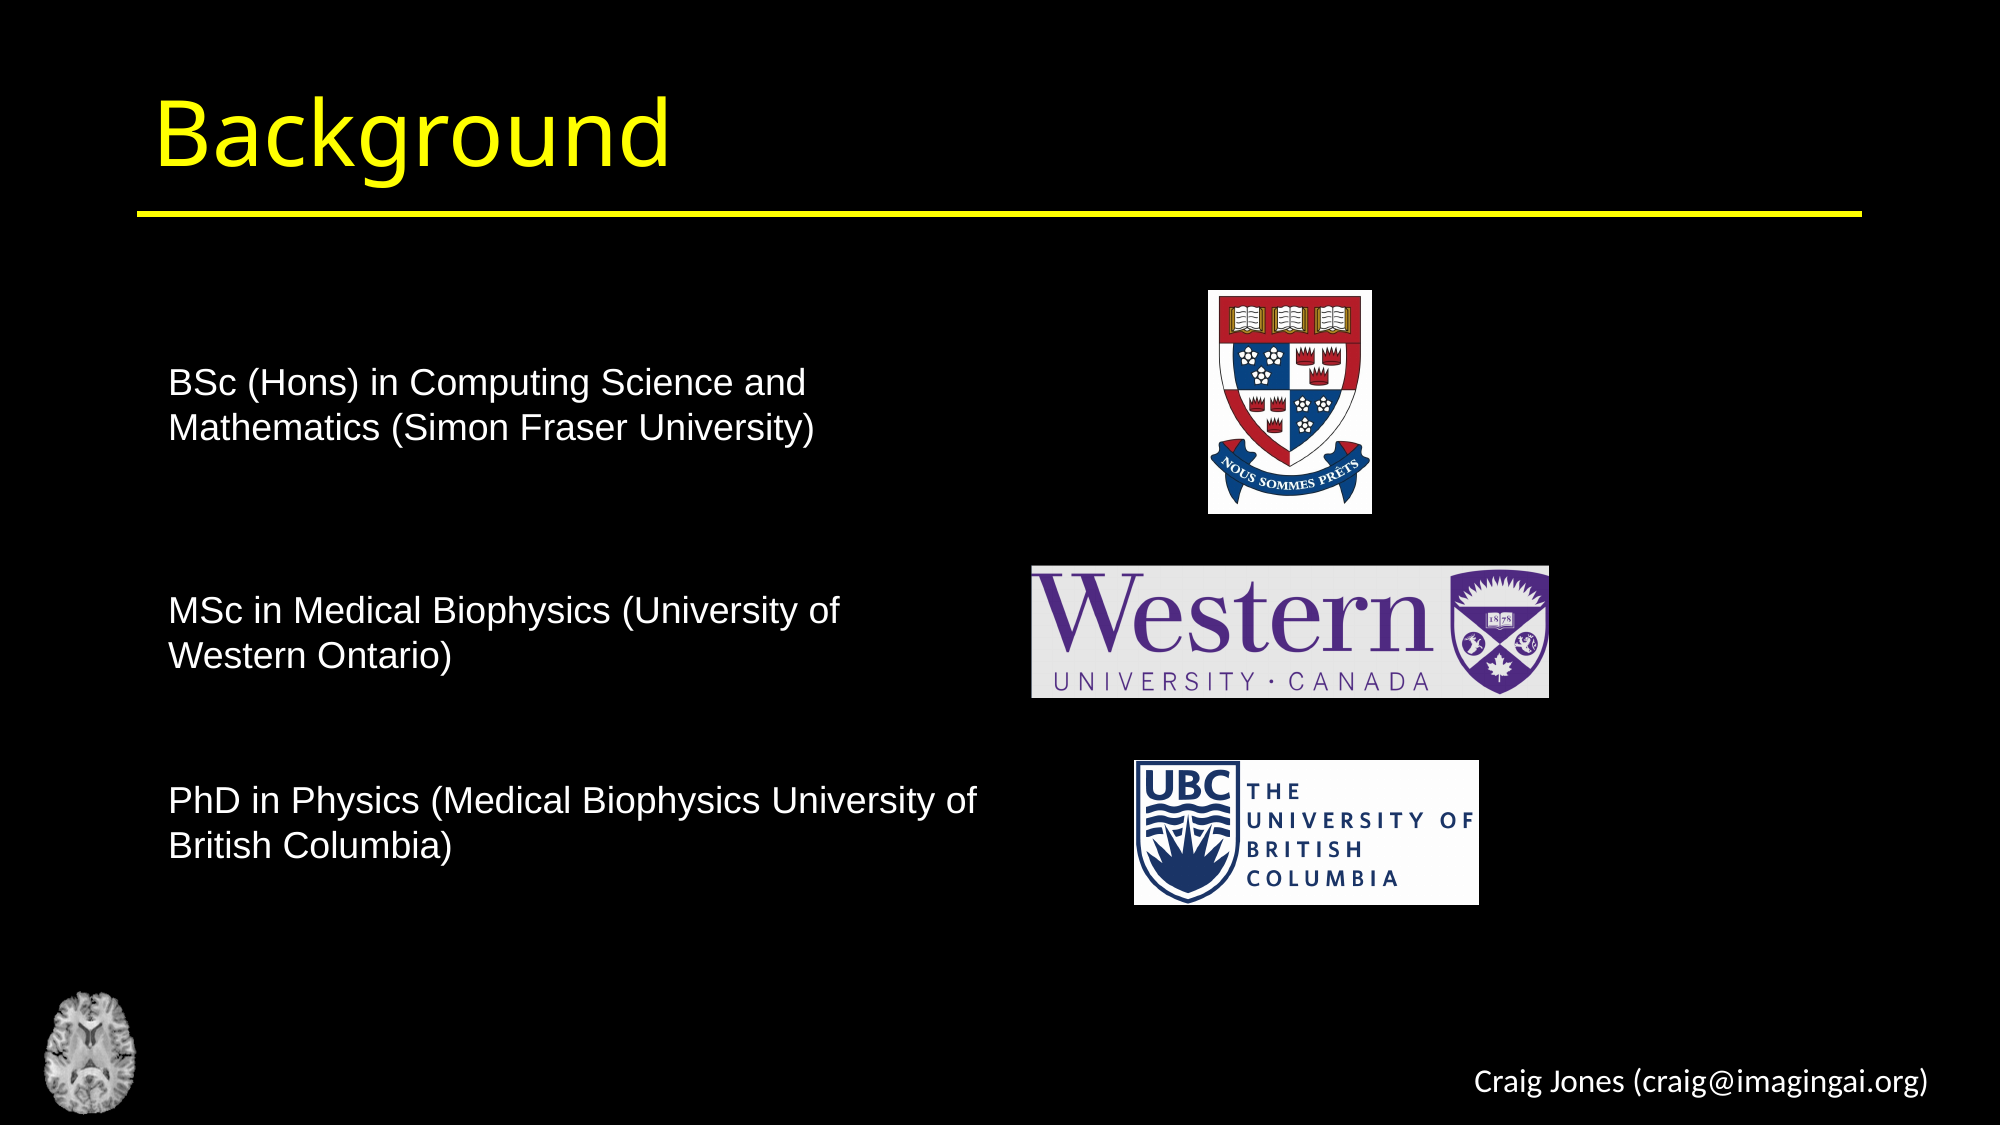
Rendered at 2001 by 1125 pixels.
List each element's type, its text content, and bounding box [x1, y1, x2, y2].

title Background [137, 59, 1863, 215]
text_box BSc (Hons) in Computing Science and Mathematics (Simon Fraser University) [153, 342, 1000, 463]
picture [40, 991, 138, 1115]
text_box PhD in Physics (Medical Biophysics University of British Columbia) [153, 760, 1000, 881]
picture [1134, 760, 1479, 905]
picture [1208, 290, 1372, 514]
text_box MSc in Medical Biophysics (University of Western Ontario) [153, 570, 1000, 691]
picture [1031, 565, 1549, 698]
